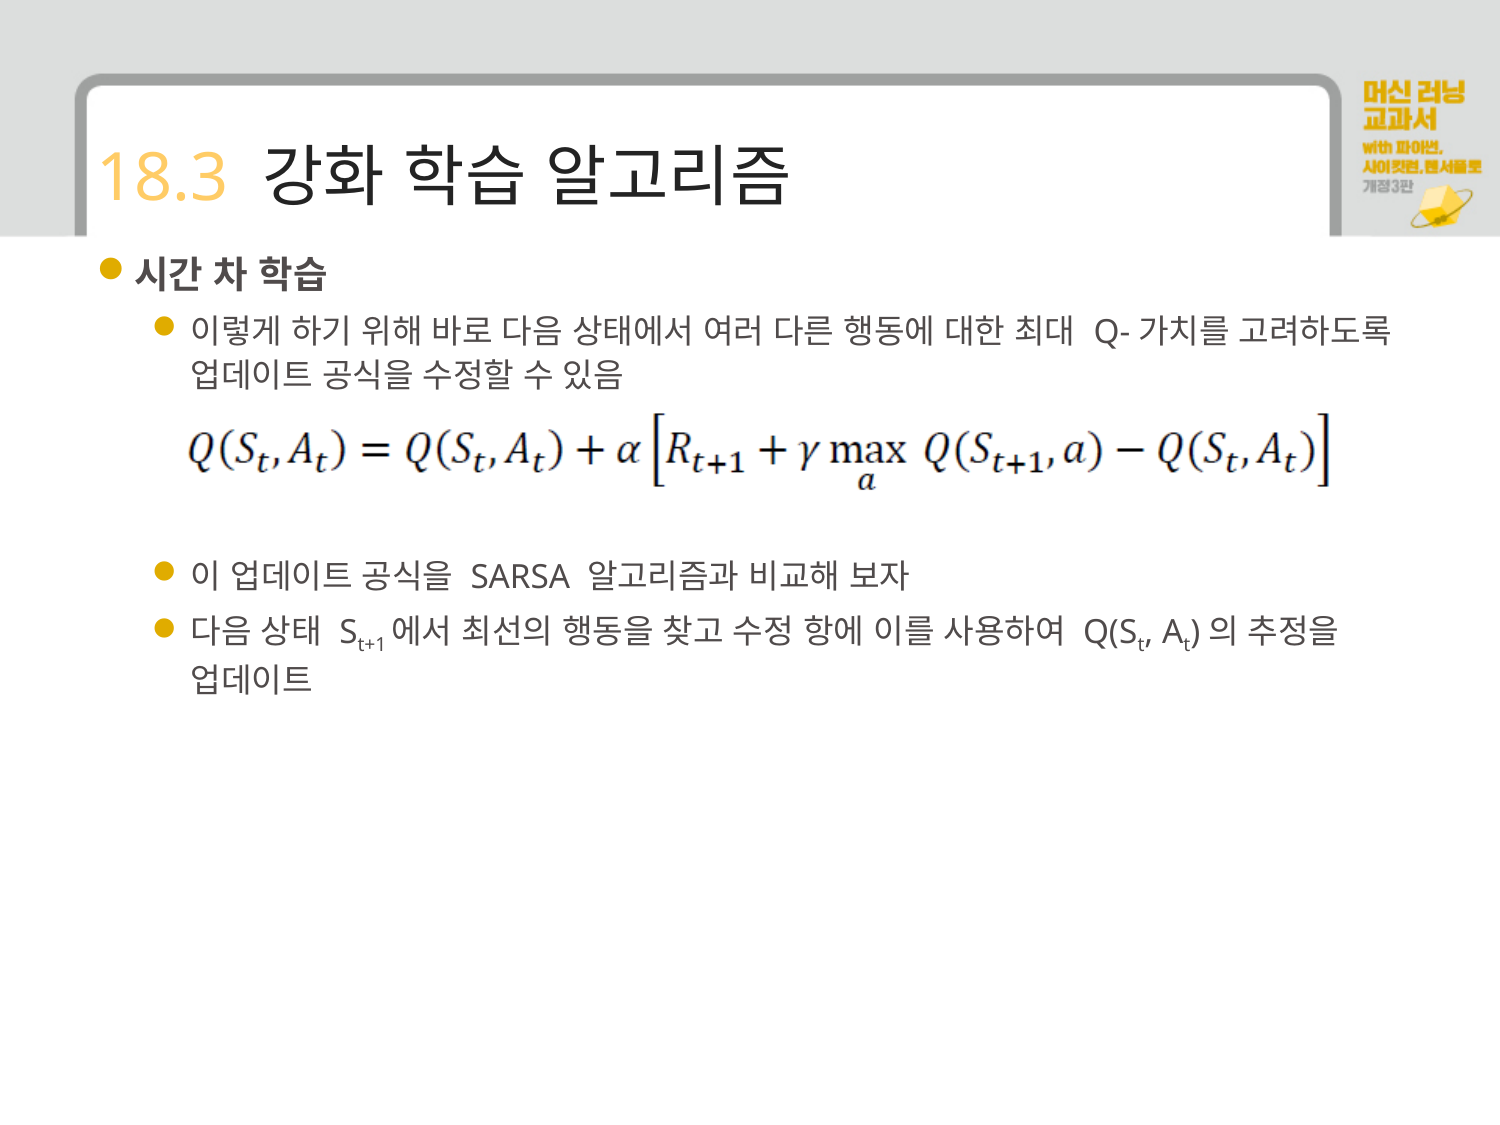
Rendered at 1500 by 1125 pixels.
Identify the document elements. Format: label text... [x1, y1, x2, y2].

list 시간 차 학습 이렇게 하기 위해 바로 다음 상태에서 여러 다른 행동에 대한 최대 Q-가치를 고려하도록 업데이트 공식을 수정할 수 있음 이 업데이트 공식을 SARSA 알고리즘과 비교해 보자 다음 상태 St+1에서 최선의 행동을 찾고 수정 항에 이를 사용하여 Q(St, At)의 추정을 업데이트 [81, 239, 1440, 1054]
picture [0, 0, 1500, 1125]
title 18.3 강화 학습 알고리즘 [81, 90, 1412, 222]
